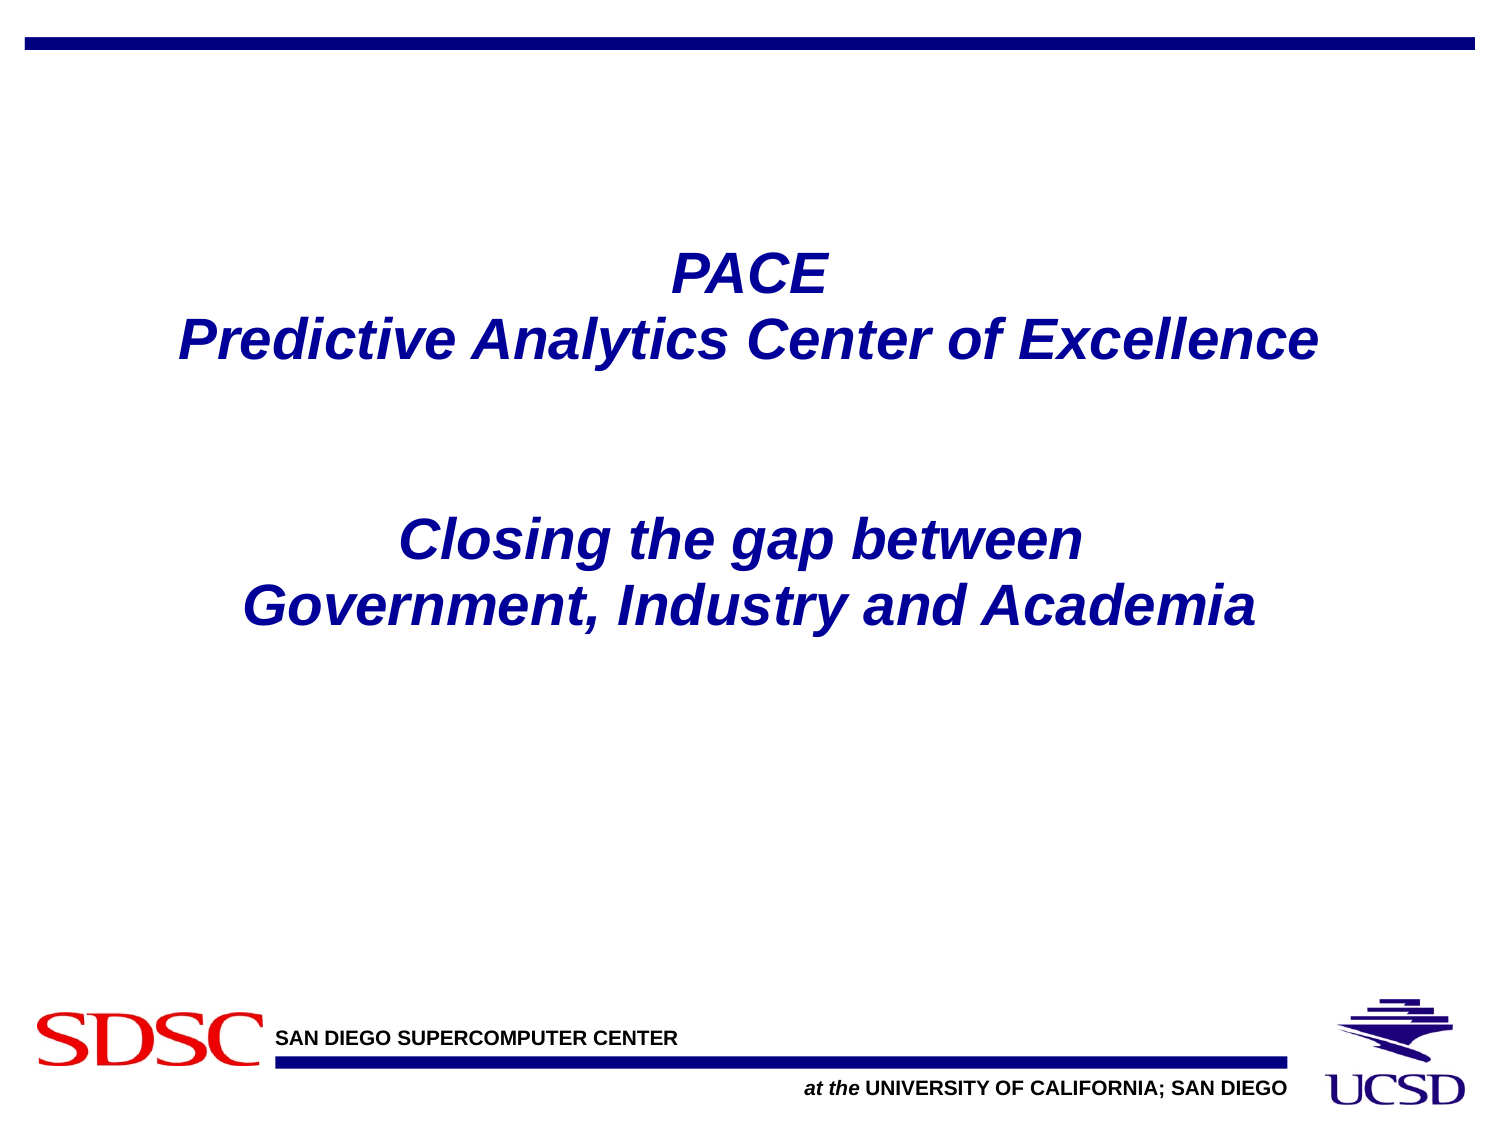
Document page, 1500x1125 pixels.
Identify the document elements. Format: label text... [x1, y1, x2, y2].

picture [37, 1012, 263, 1066]
picture [1325, 999, 1465, 1105]
title PACE Predictive Analytics Center of Excellence Closing the gap between Government, Industry and Academia [24, 54, 1475, 825]
